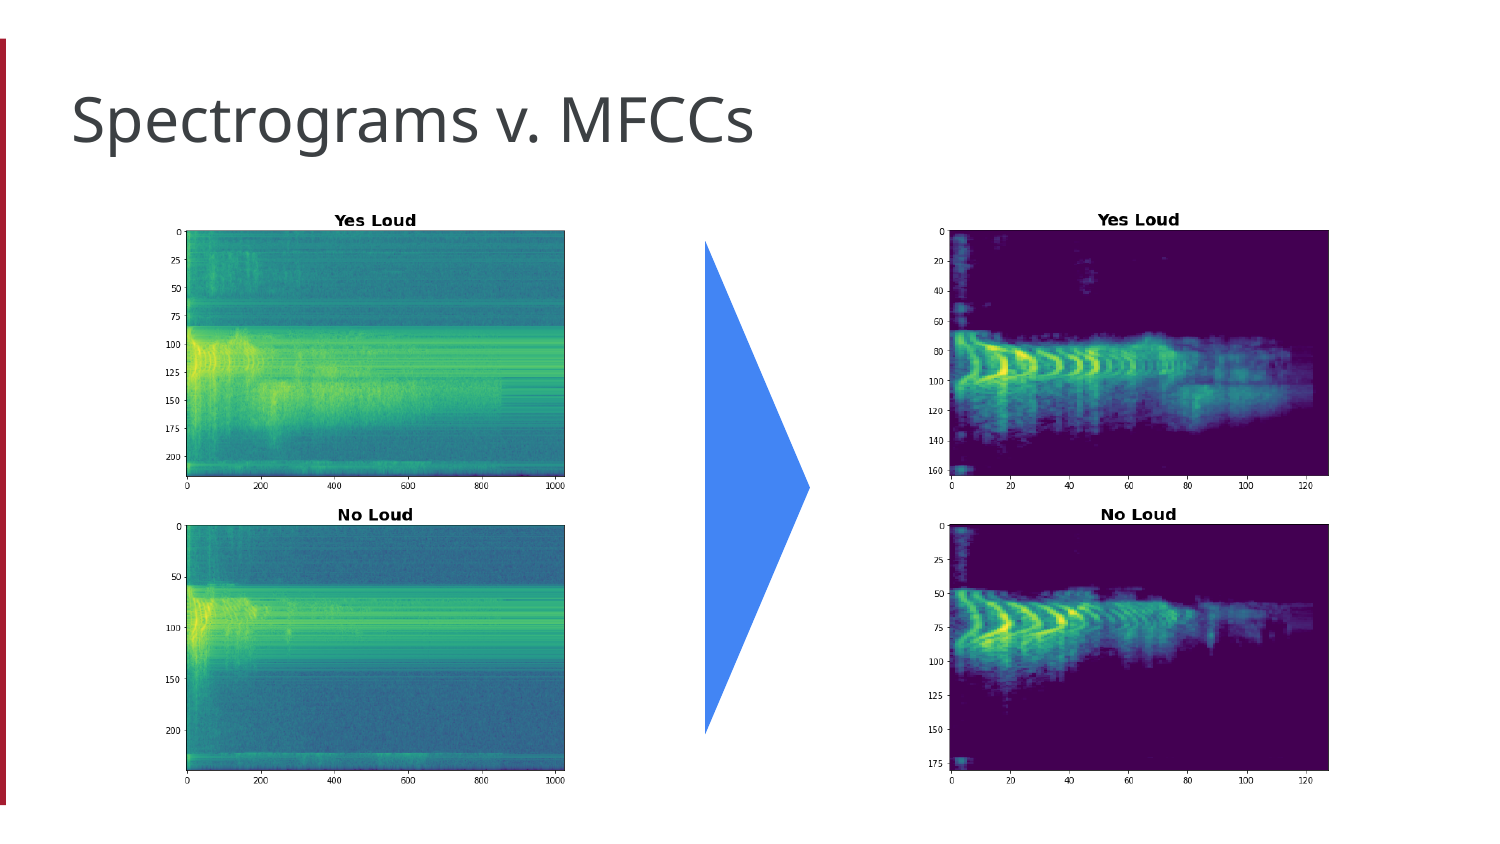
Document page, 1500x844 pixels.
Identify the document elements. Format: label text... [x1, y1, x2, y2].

picture [925, 211, 1338, 789]
title Spectrograms v. MFCCs [56, 74, 1336, 163]
text_box [705, 241, 810, 735]
picture [162, 211, 594, 789]
